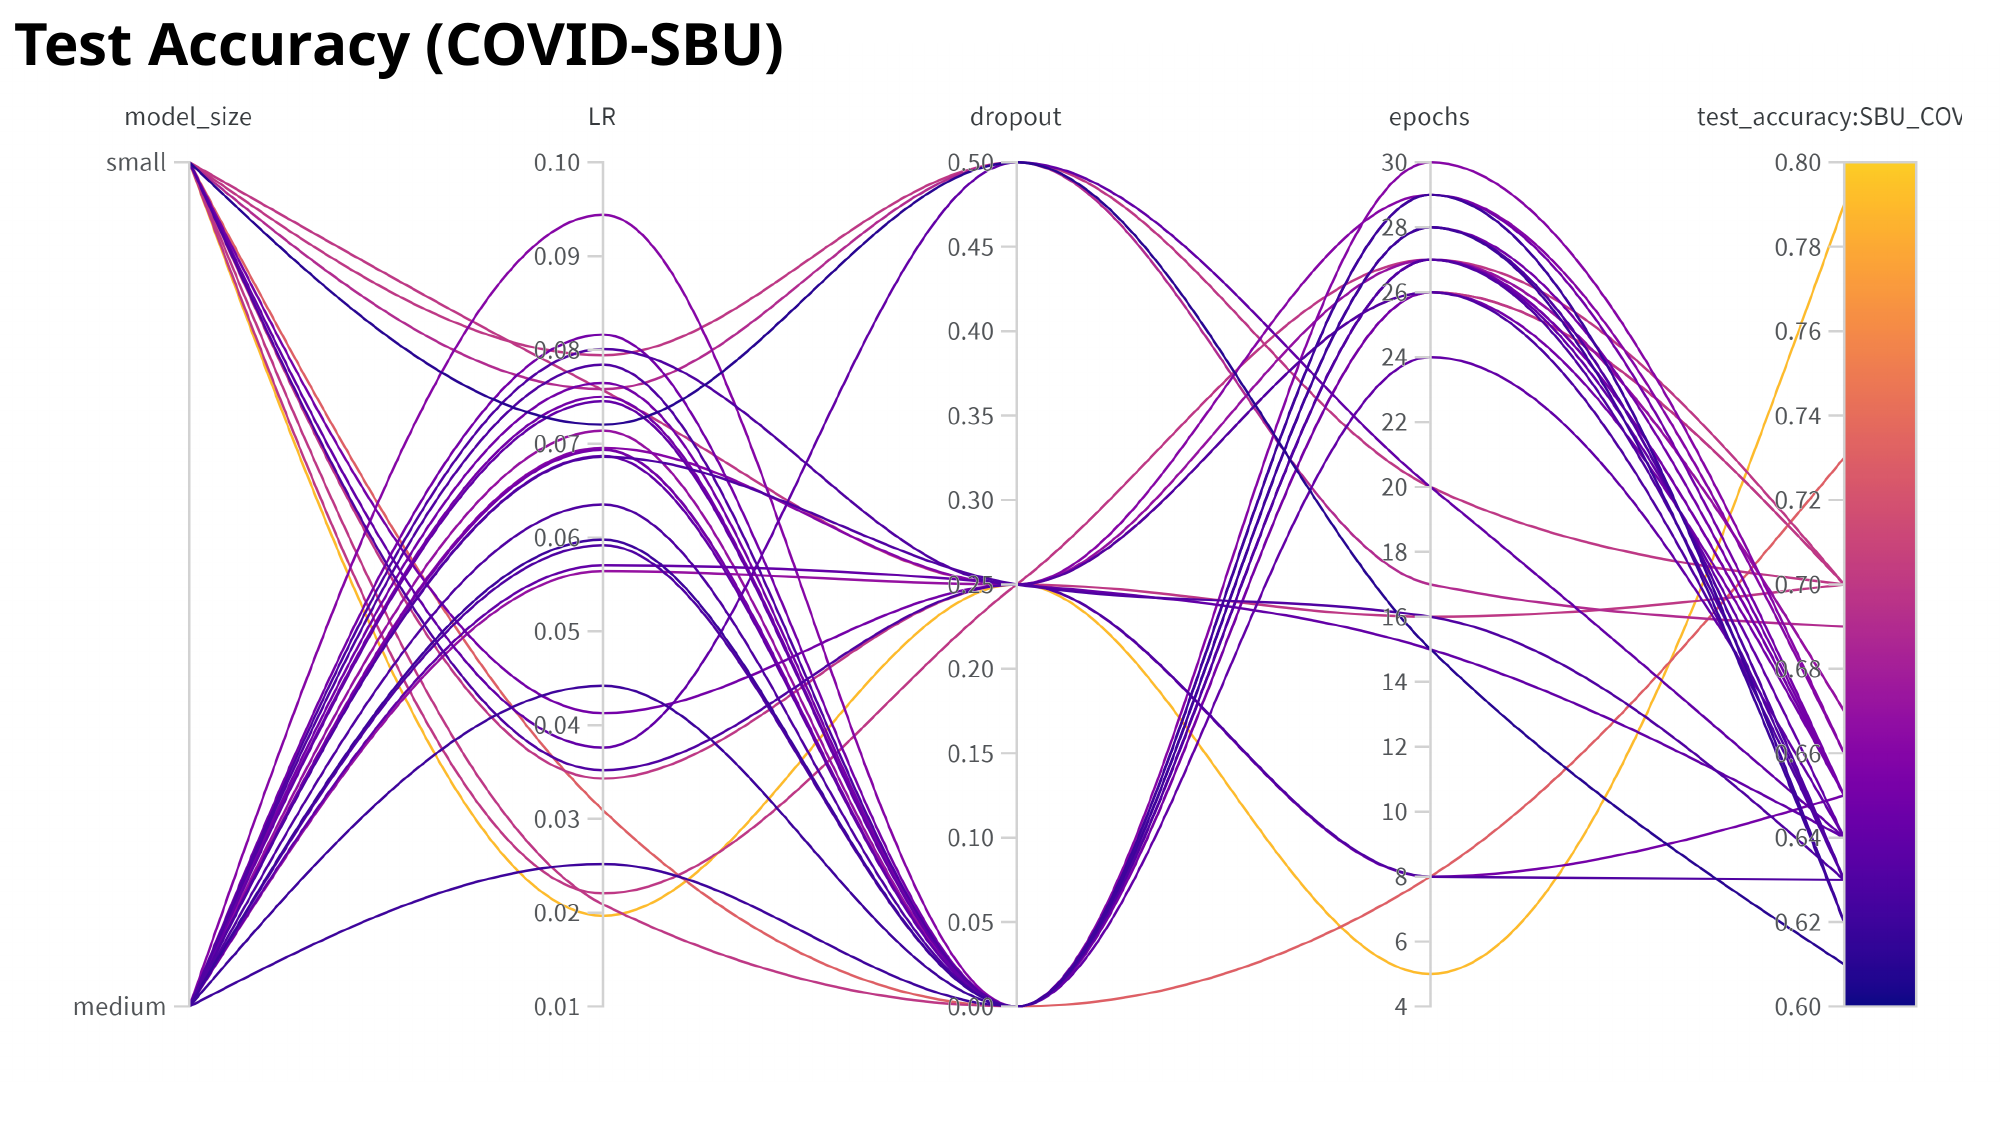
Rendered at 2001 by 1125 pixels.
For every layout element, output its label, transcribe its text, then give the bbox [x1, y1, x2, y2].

text_box Test Accuracy (COVID-SBU) [0, 0, 1176, 43]
picture [0, 43, 2000, 1082]
